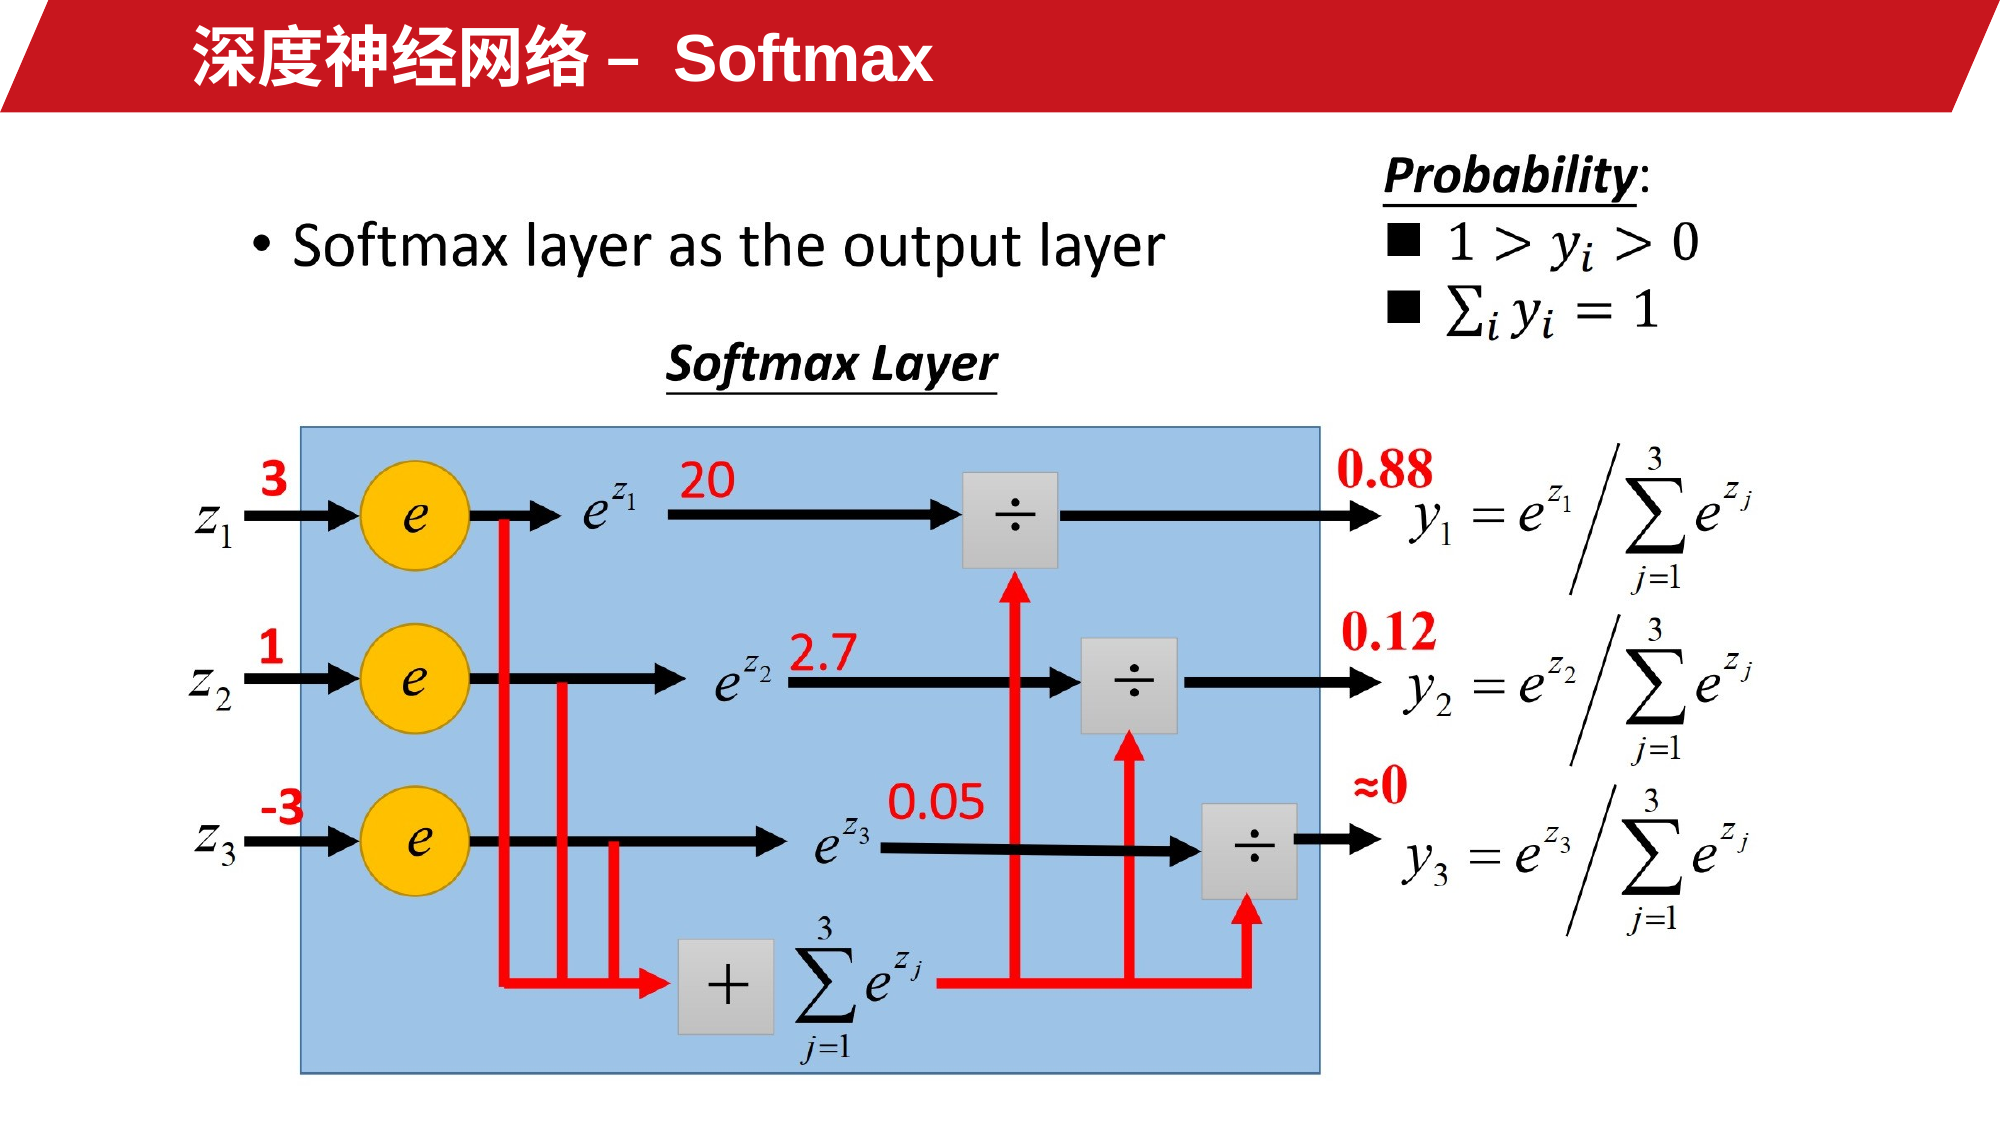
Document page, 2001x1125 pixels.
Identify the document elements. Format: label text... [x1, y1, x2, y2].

title 深度神经网络 – Softmax [189, 12, 1549, 148]
picture [183, 149, 1758, 1087]
